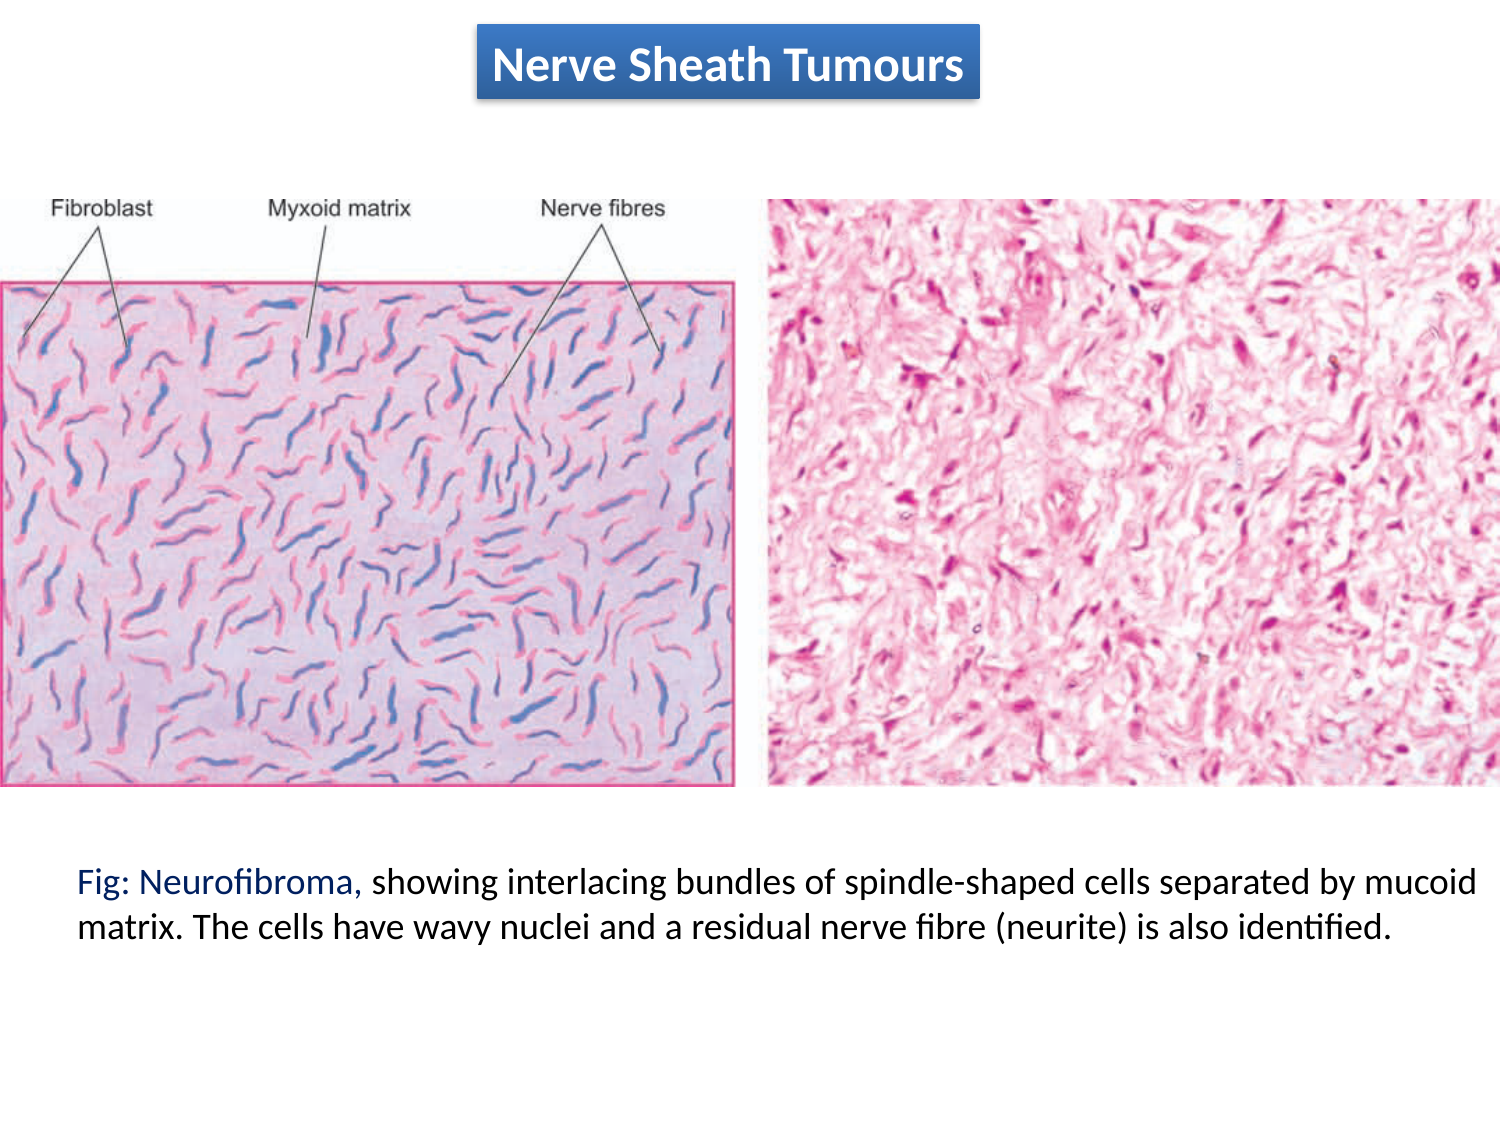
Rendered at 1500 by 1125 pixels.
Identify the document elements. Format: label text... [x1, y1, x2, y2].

text_box Nerve Sheath Tumours [477, 24, 980, 99]
text_box Fig: Neurofibroma, showing interlacing bundles of spindle-shaped cells separated by mucoid matrix. The cells have wavy nuclei and a residual nerve fibre (neurite) is also identified. [62, 849, 1500, 955]
picture [0, 199, 1500, 788]
